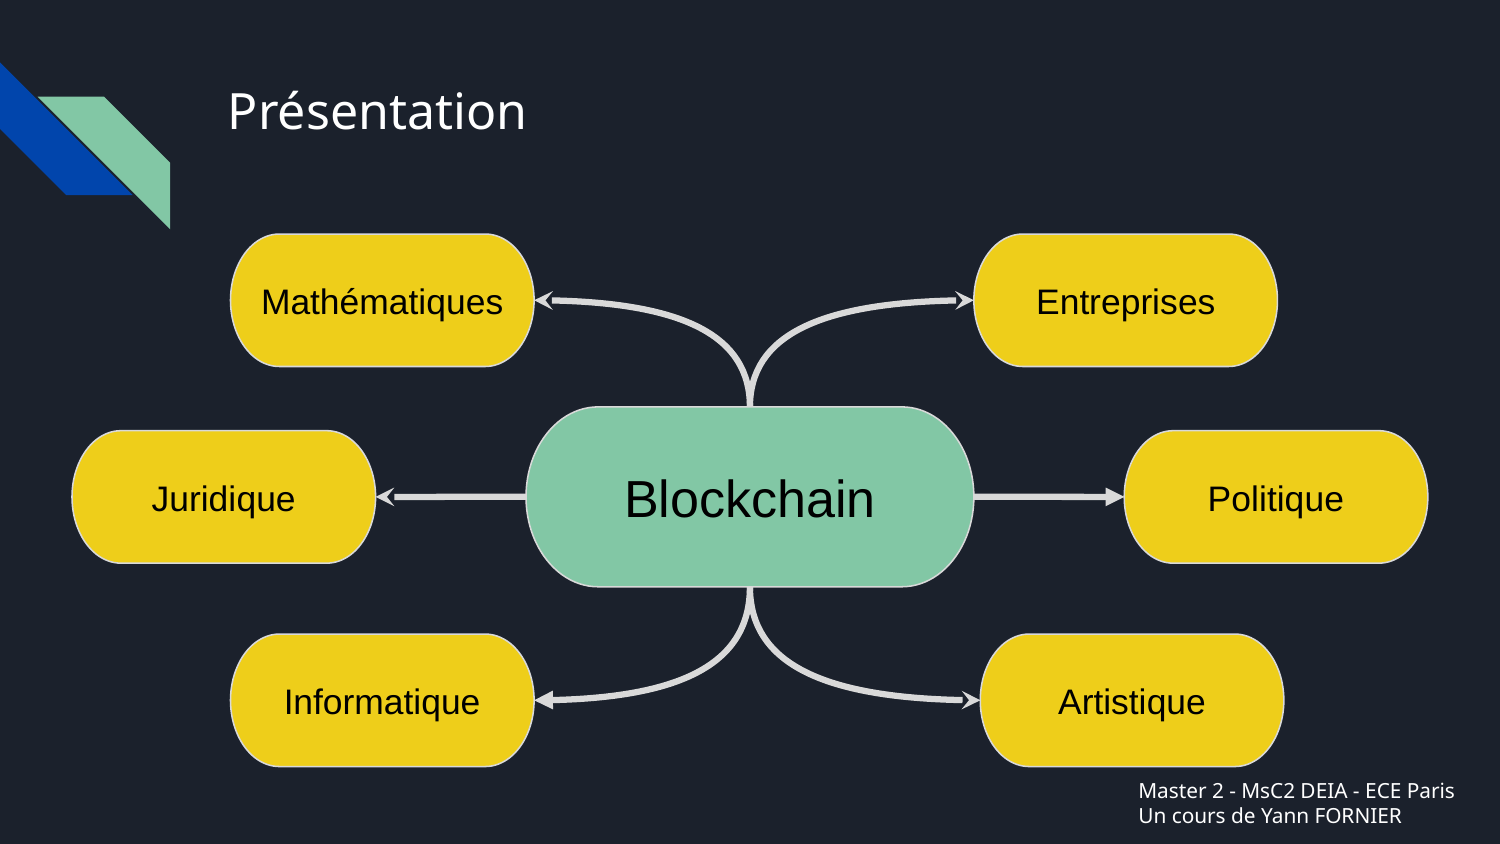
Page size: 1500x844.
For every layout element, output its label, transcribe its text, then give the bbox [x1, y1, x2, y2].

text_box Politique [1124, 430, 1428, 564]
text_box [585, 535, 700, 752]
title Présentation [212, 64, 1368, 215]
text_box Blockchain [526, 406, 974, 587]
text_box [808, 241, 916, 466]
text_box Juridique [71, 430, 376, 564]
text_box Artistique [980, 634, 1284, 767]
text_box Master 2 - MsC2 DEIA - ECE Paris Un cours de Yann FORNIER [1123, 762, 1500, 843]
text_box Entreprises [973, 234, 1278, 367]
text_box Mathématiques [230, 234, 535, 367]
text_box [808, 528, 923, 759]
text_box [588, 245, 696, 462]
text_box Informatique [230, 634, 535, 767]
